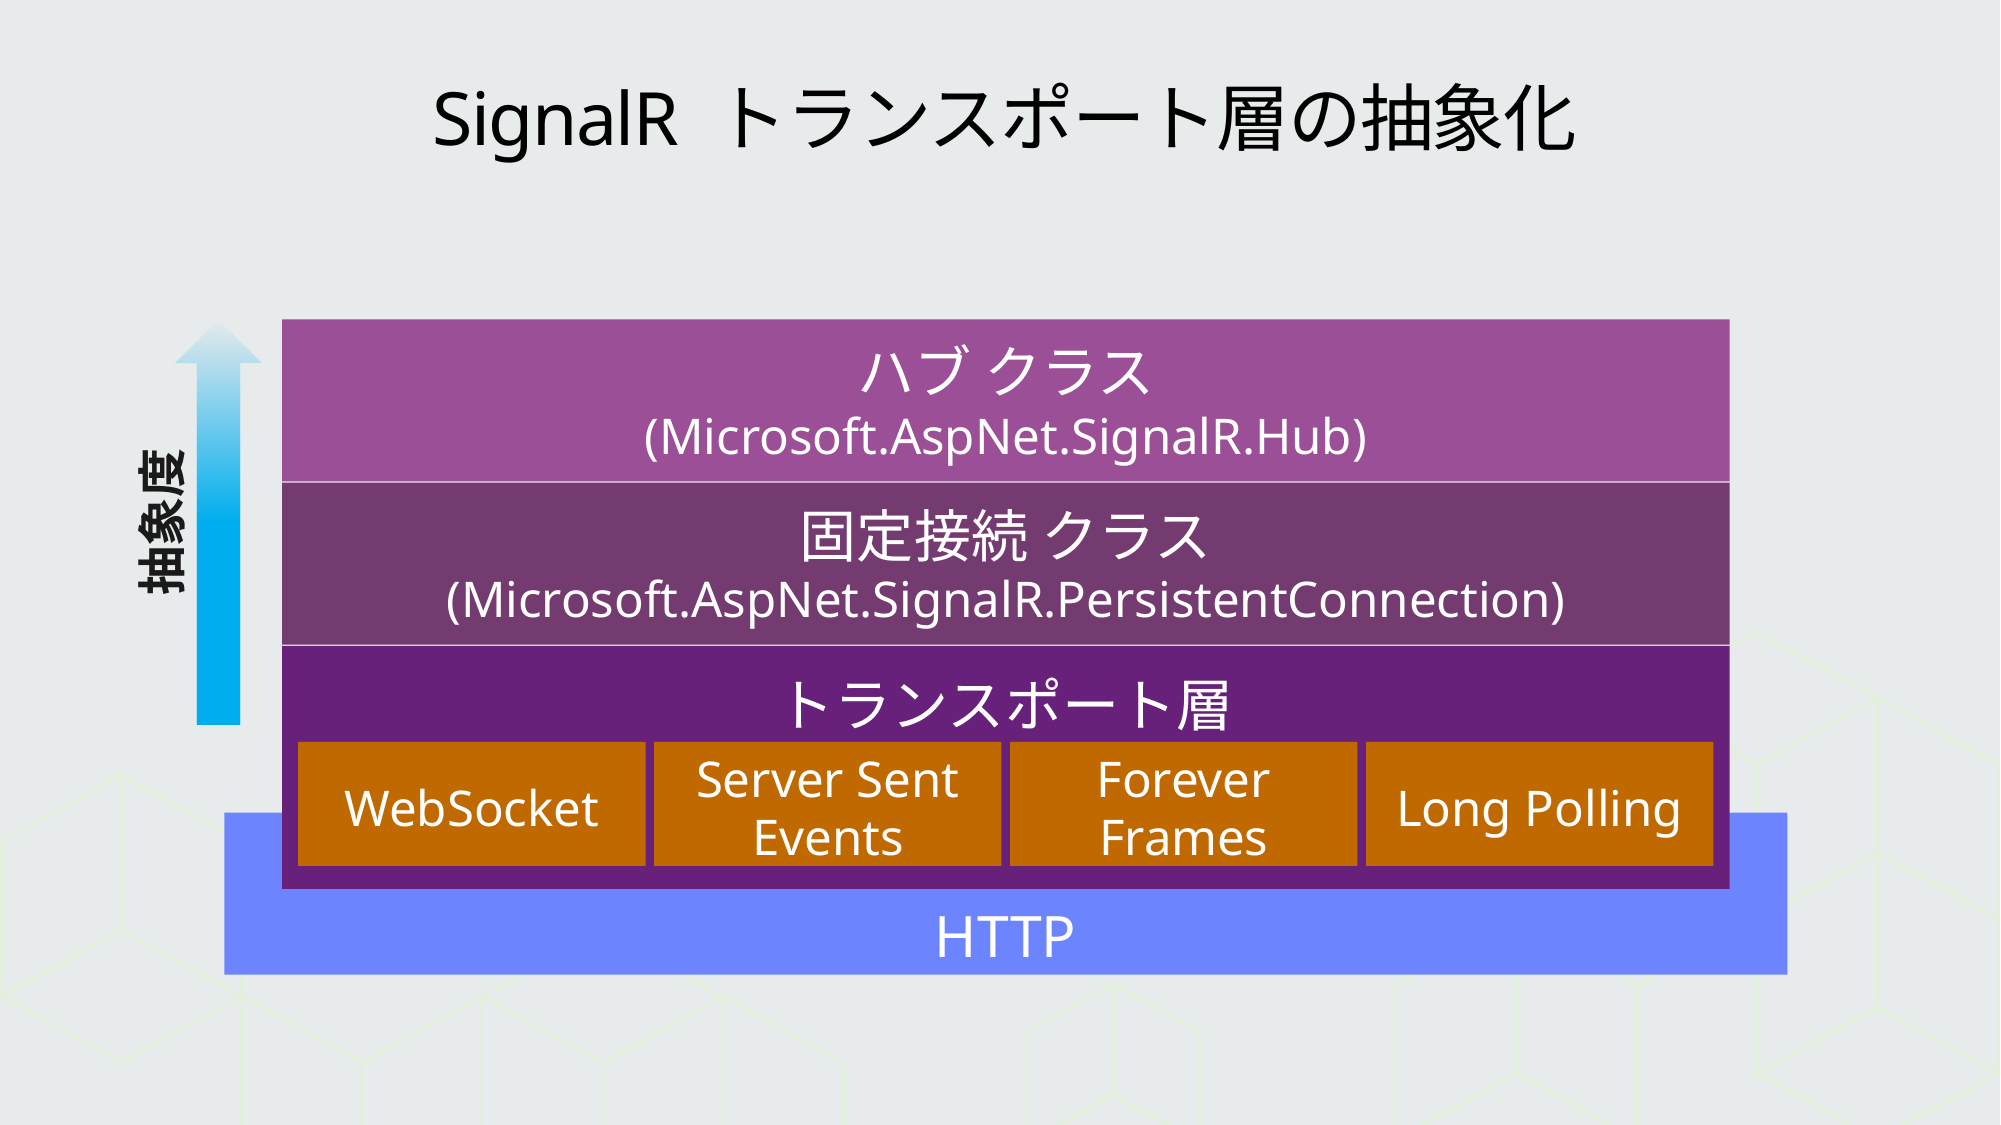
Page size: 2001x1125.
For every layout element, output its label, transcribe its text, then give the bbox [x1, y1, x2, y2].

text_box Long Polling [1366, 741, 1714, 866]
text_box 固定接続 クラス (Microsoft.AspNet.SignalR.PersistentConnection) [282, 482, 1730, 645]
text_box Server Sent Events [654, 741, 1002, 866]
title SignalR トランスポート層の抽象化 [45, 47, 1966, 196]
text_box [125, 318, 262, 725]
text_box WebSocket [298, 741, 646, 866]
text_box ハブ クラス (Microsoft.AspNet.SignalR.Hub) [282, 319, 1730, 482]
text_box HTTP [224, 812, 1788, 975]
text_box トランスポート層 [282, 645, 1730, 889]
text_box Forever Frames [1010, 741, 1358, 866]
